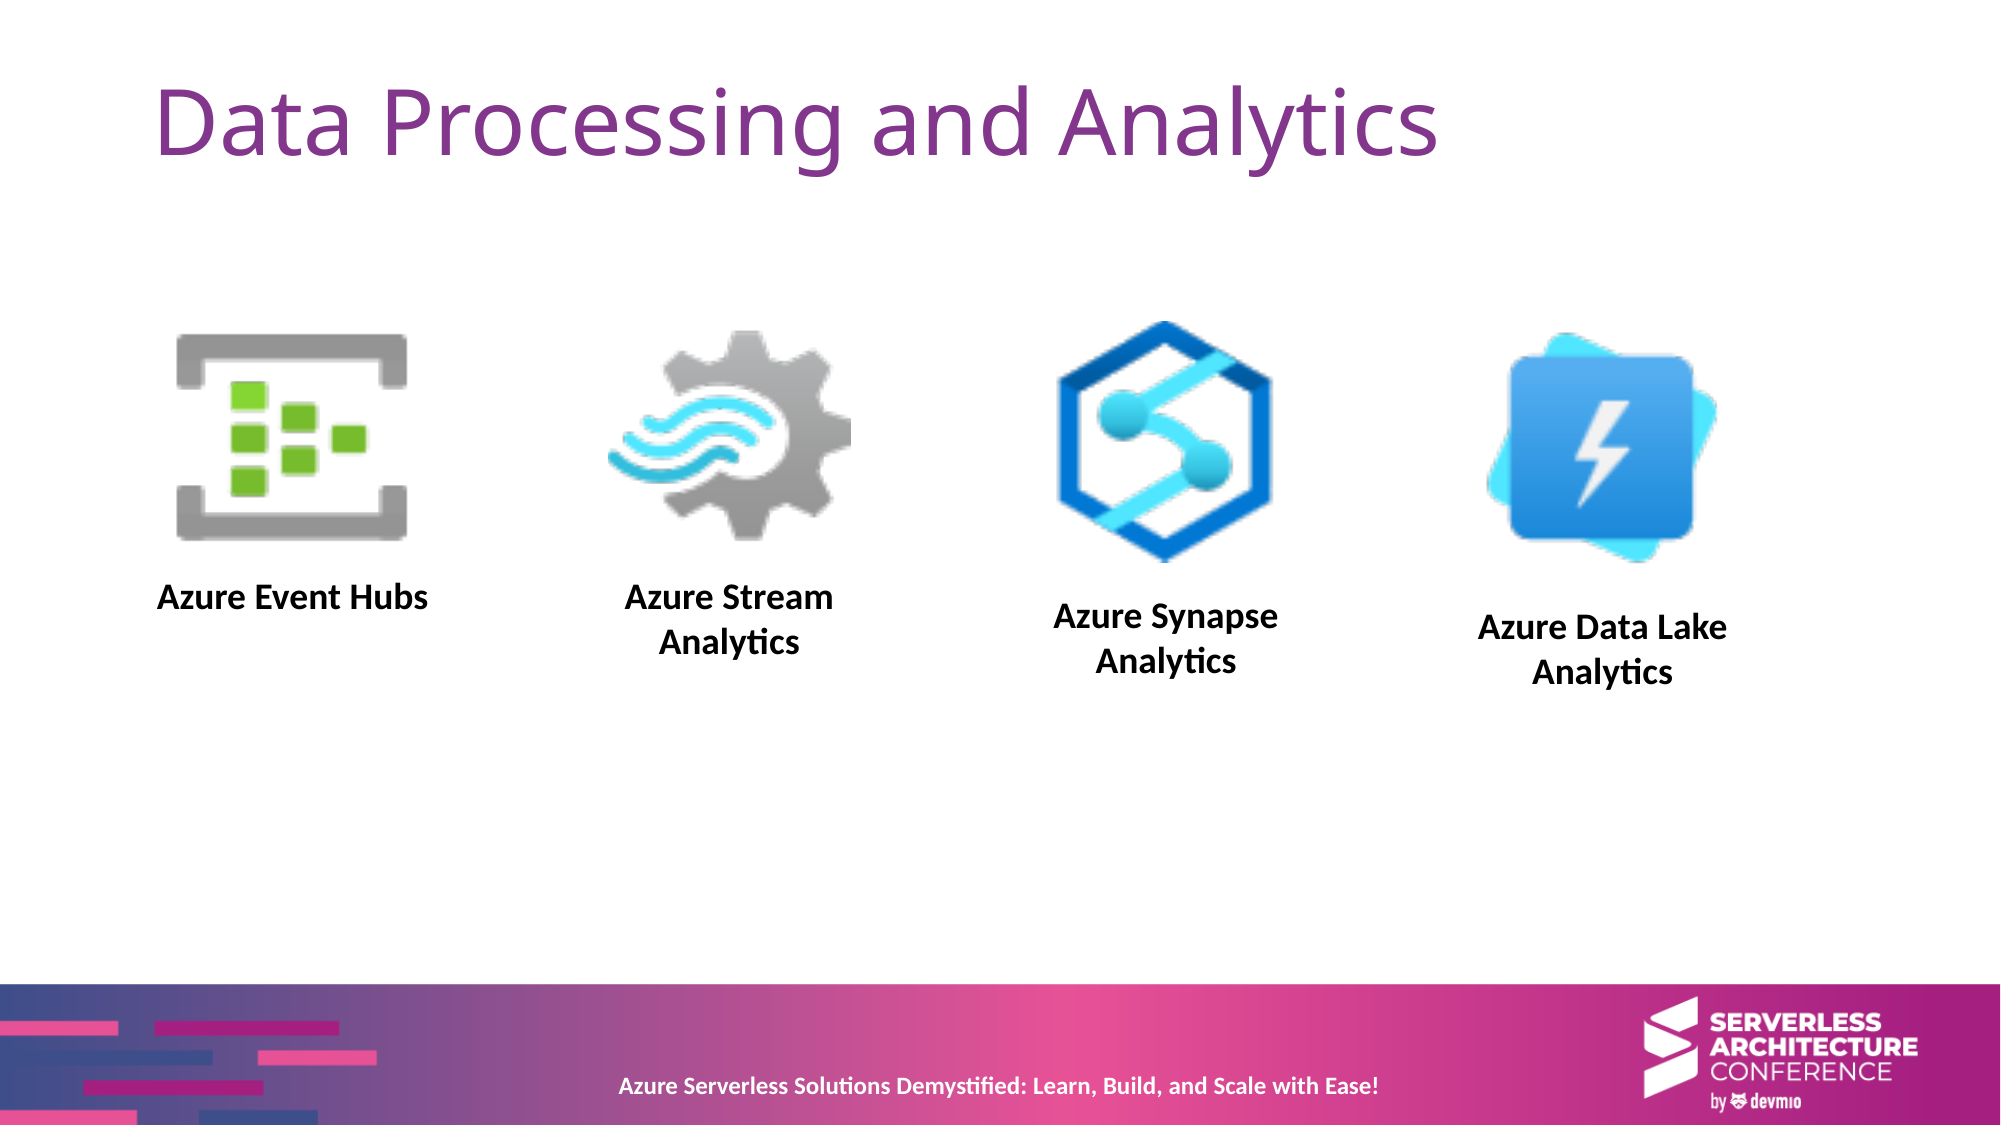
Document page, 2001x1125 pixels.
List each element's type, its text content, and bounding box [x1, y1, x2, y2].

picture [0, 0, 2001, 1125]
title Data Processing and Analytics [137, 17, 1863, 235]
text_box Azure Synapse Analytics [1010, 583, 1322, 689]
text_box Azure Event Hubs [137, 564, 449, 625]
text_box Azure Stream Analytics [574, 564, 885, 670]
text_box Azure Data Lake Analytics [1447, 594, 1759, 700]
